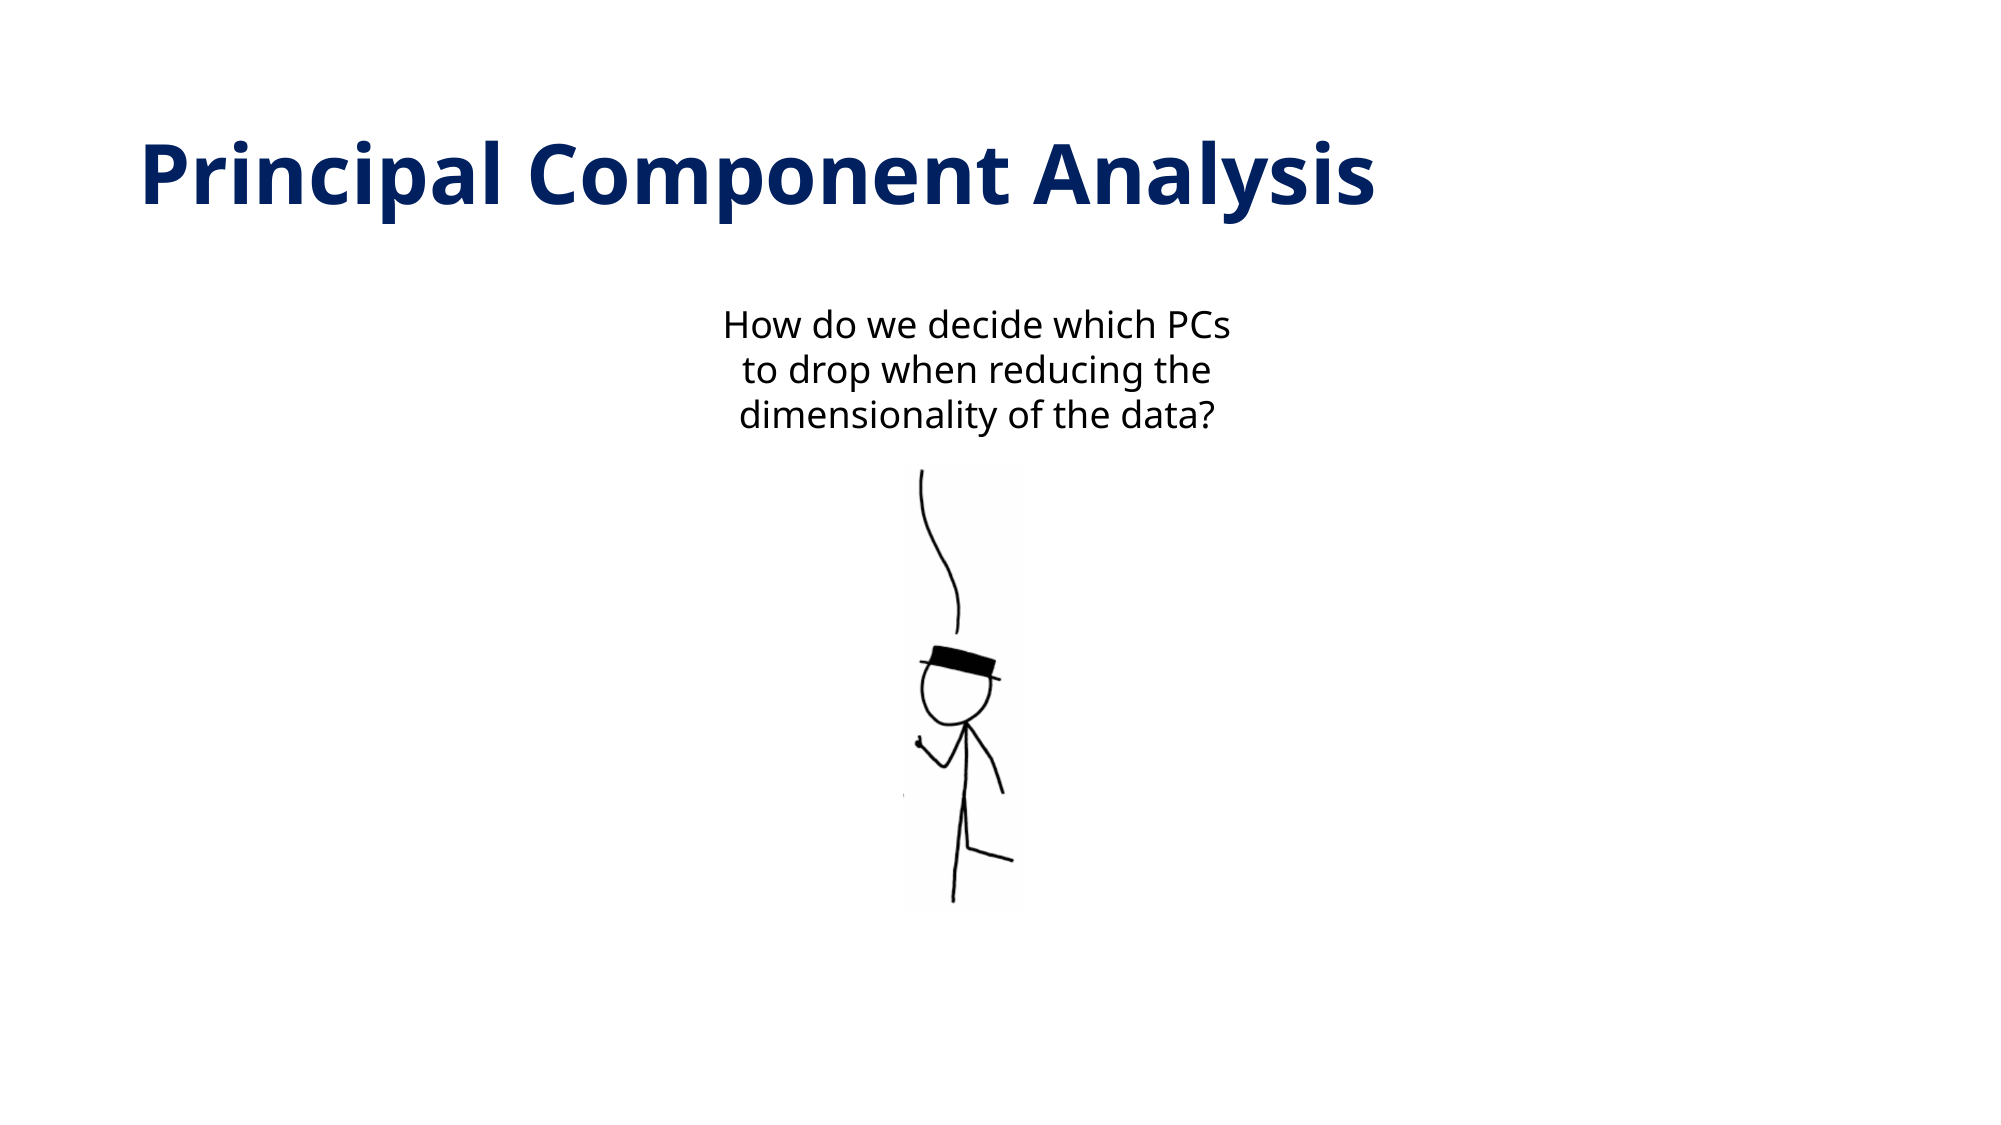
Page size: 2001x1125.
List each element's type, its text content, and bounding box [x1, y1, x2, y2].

picture [903, 463, 1026, 911]
text_box Principal Component Analysis [123, 114, 1805, 229]
text_box How do we decide which PCs to drop when reducing the dimensionality of the data? [691, 293, 1263, 444]
